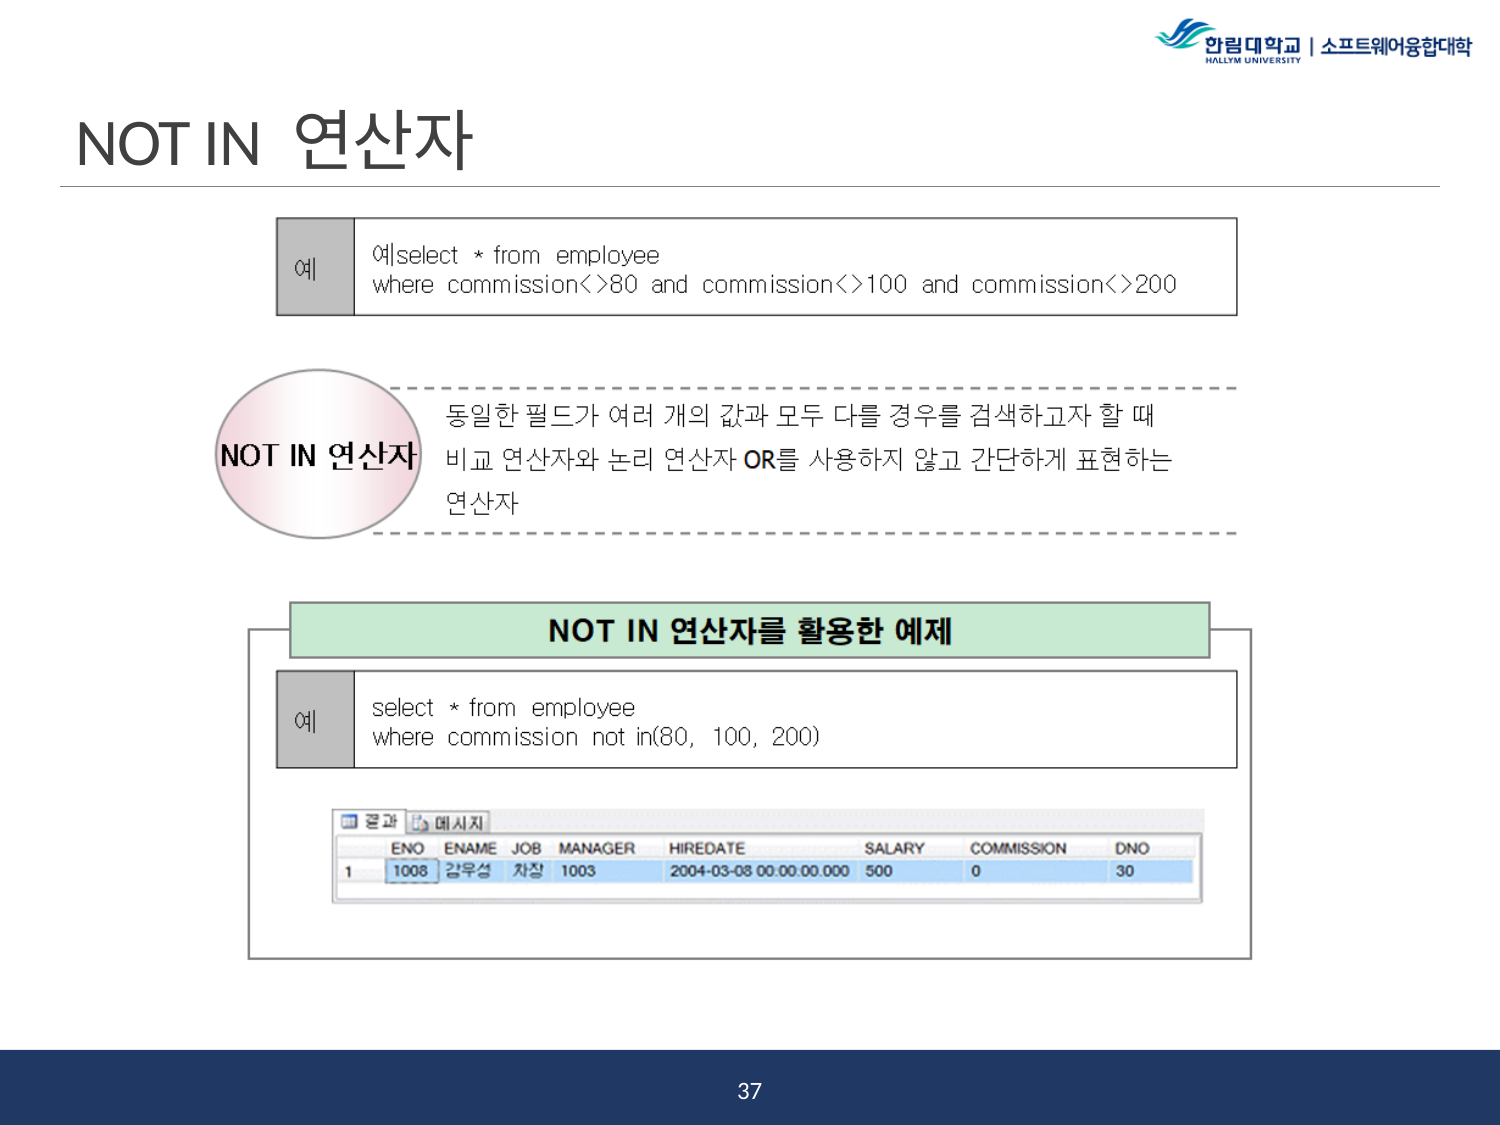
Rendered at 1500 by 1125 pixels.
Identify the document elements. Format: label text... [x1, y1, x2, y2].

title NOT IN 연산자 [60, 62, 1440, 187]
picture [1148, 7, 1483, 76]
slide_number 36 [669, 1059, 831, 1120]
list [188, 203, 1312, 982]
